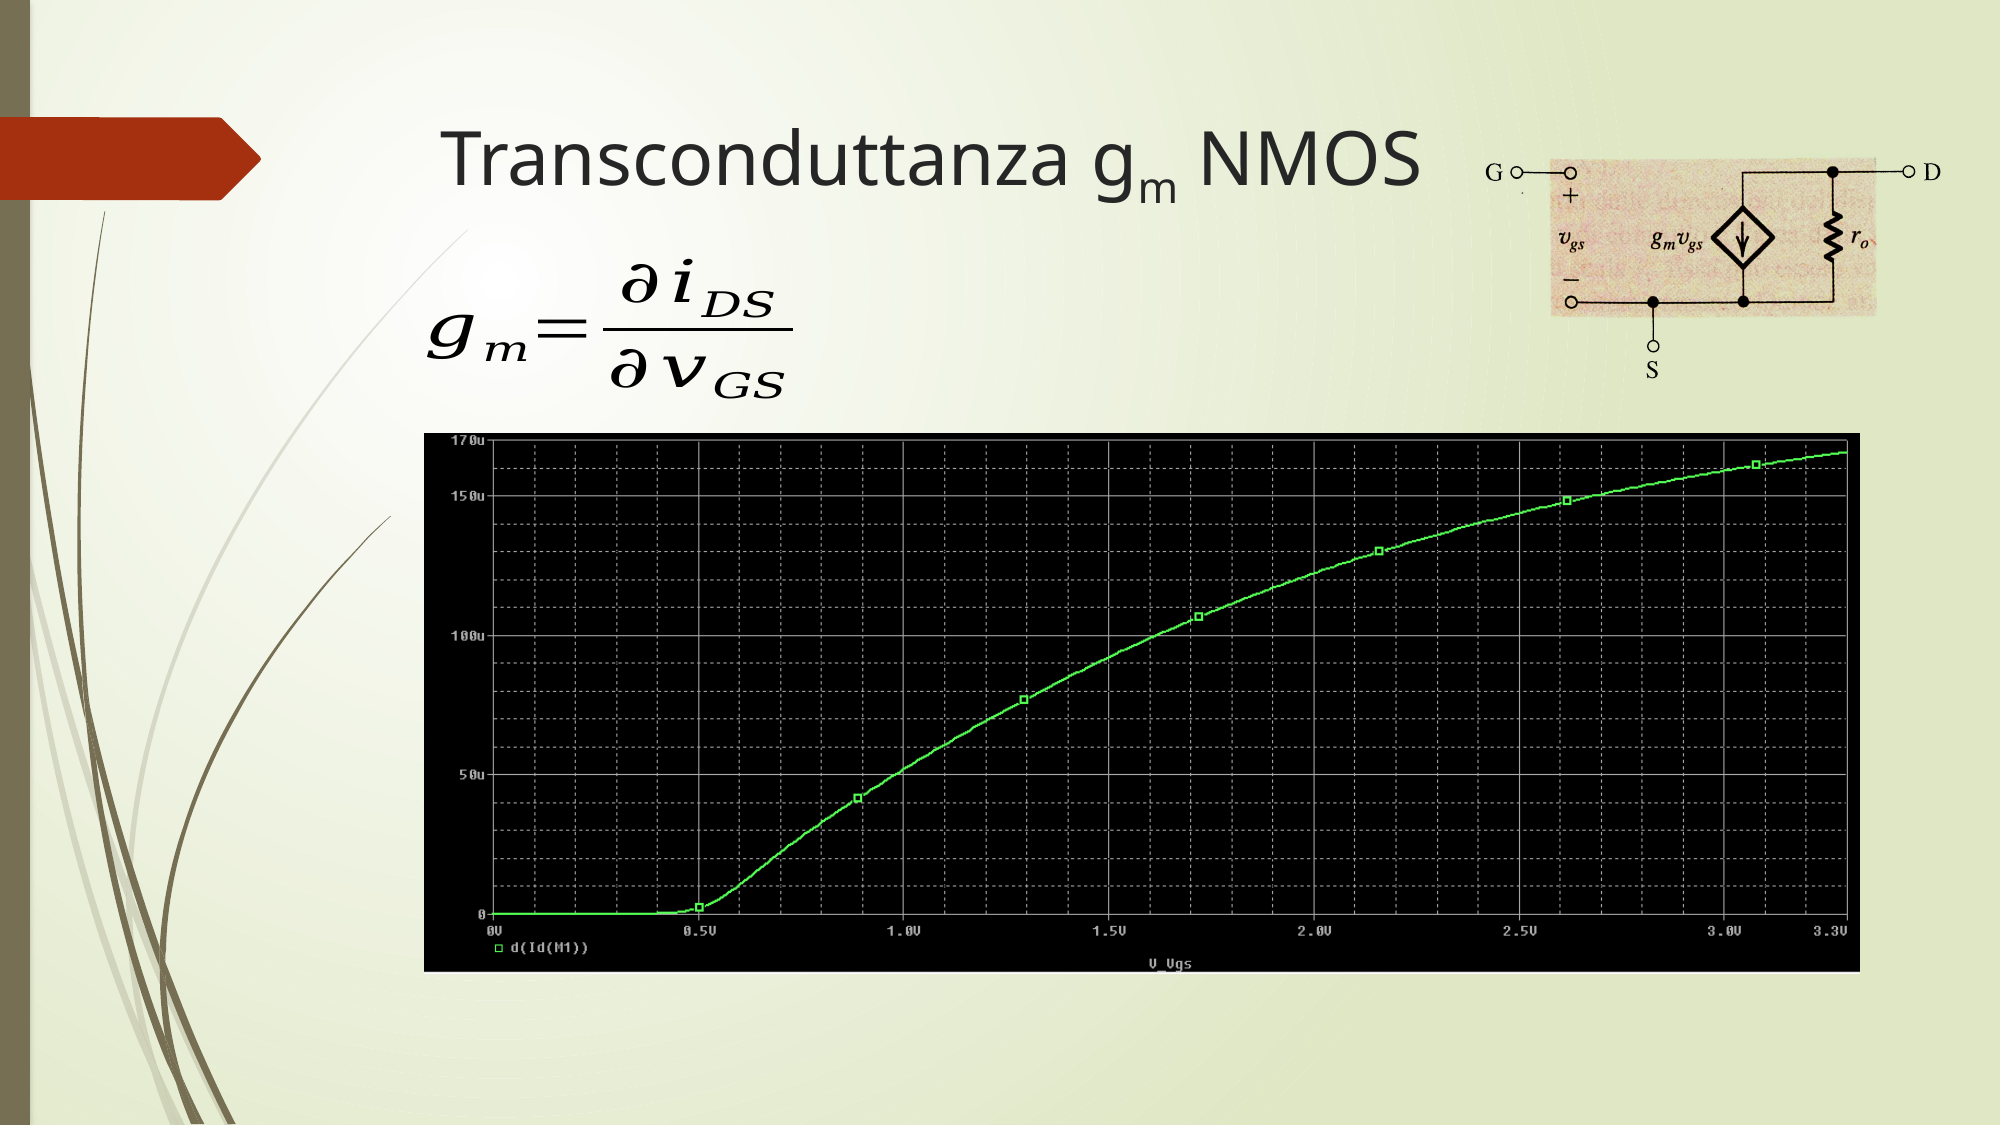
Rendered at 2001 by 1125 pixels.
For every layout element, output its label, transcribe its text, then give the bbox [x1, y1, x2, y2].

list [424, 433, 1860, 975]
title Transconduttanza gm NMOS [425, 102, 1888, 313]
picture [1483, 148, 1951, 388]
